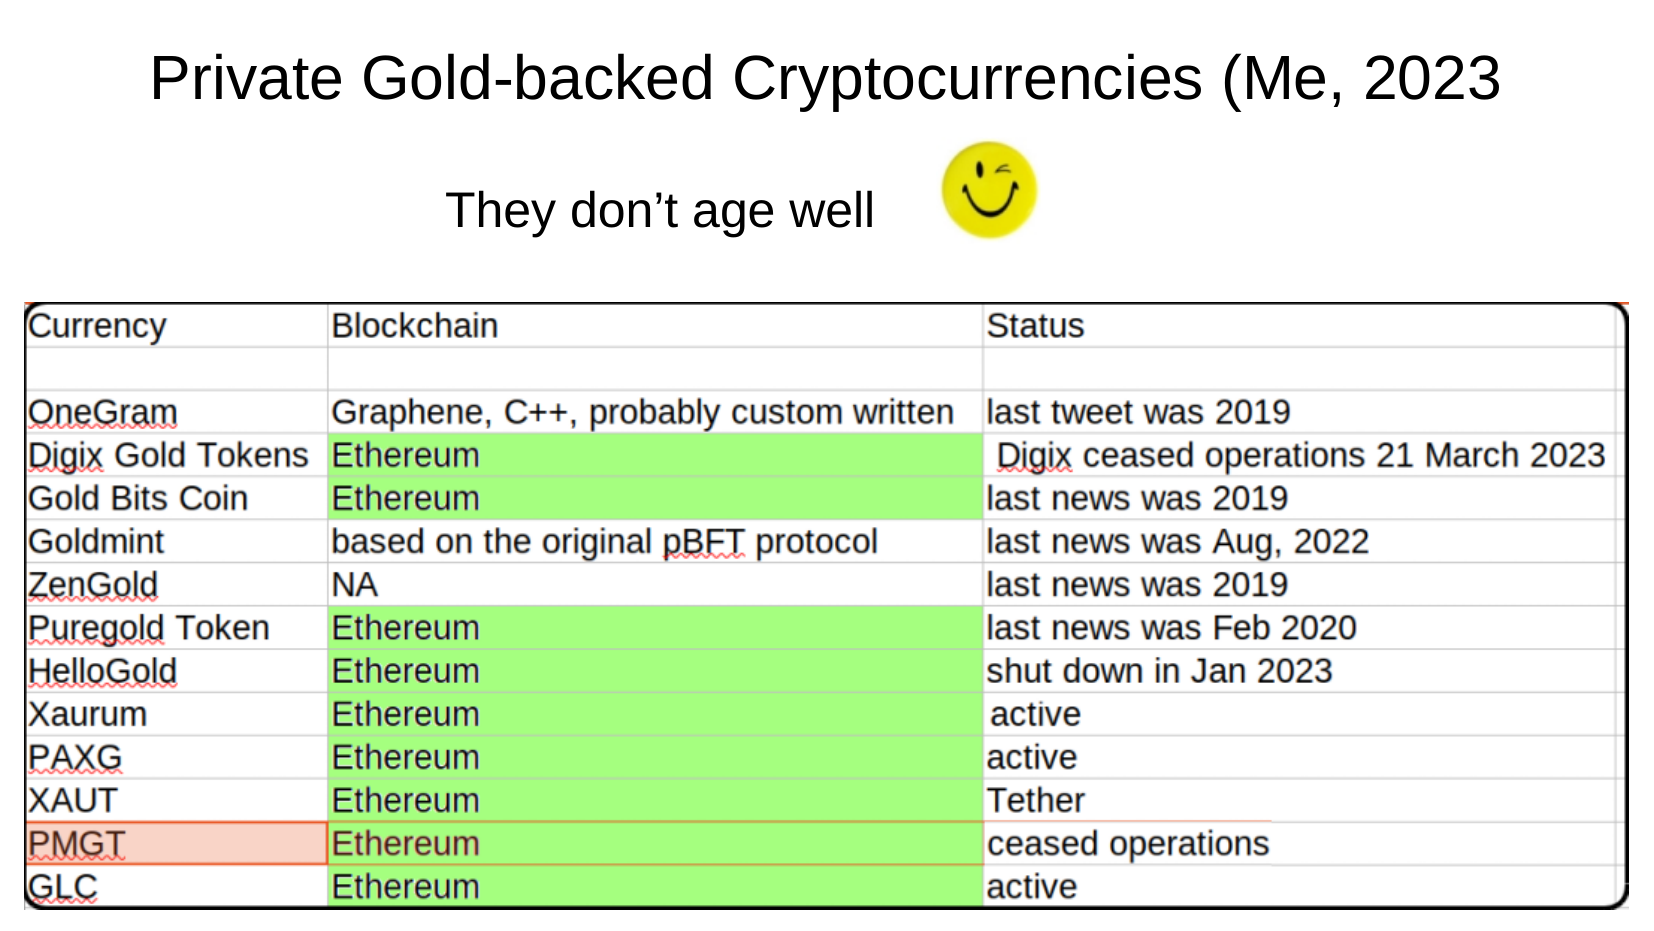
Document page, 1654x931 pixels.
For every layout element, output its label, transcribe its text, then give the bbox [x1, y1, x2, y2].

picture [935, 137, 1045, 245]
picture [24, 302, 1629, 911]
text_box They don’t age well [430, 162, 911, 253]
title Private Gold-backed Cryptocurrencies (Me, 2023 [82, 0, 1571, 153]
